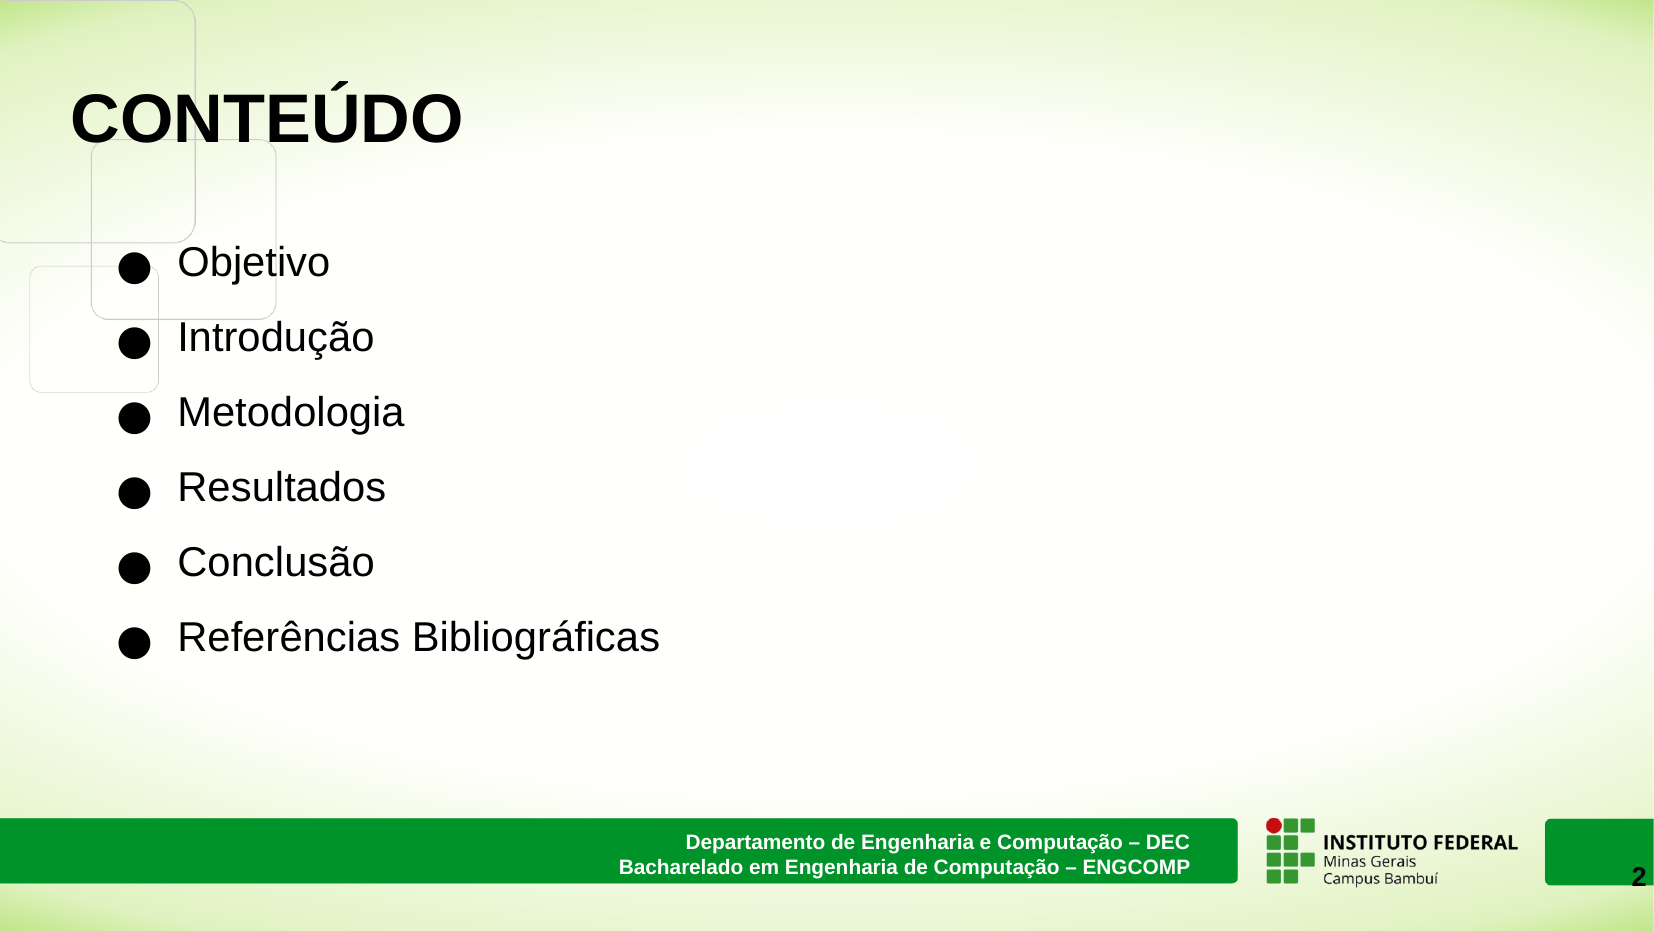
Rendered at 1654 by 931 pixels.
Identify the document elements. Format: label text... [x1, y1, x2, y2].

text_box Objetivo Introdução Metodologia Resultados Conclusão Referências Bibliográficas [106, 210, 1518, 768]
slide_number ‹#› [1547, 859, 1647, 931]
picture [0, 0, 1654, 931]
text_box CONTEÚDO [70, 37, 1489, 193]
